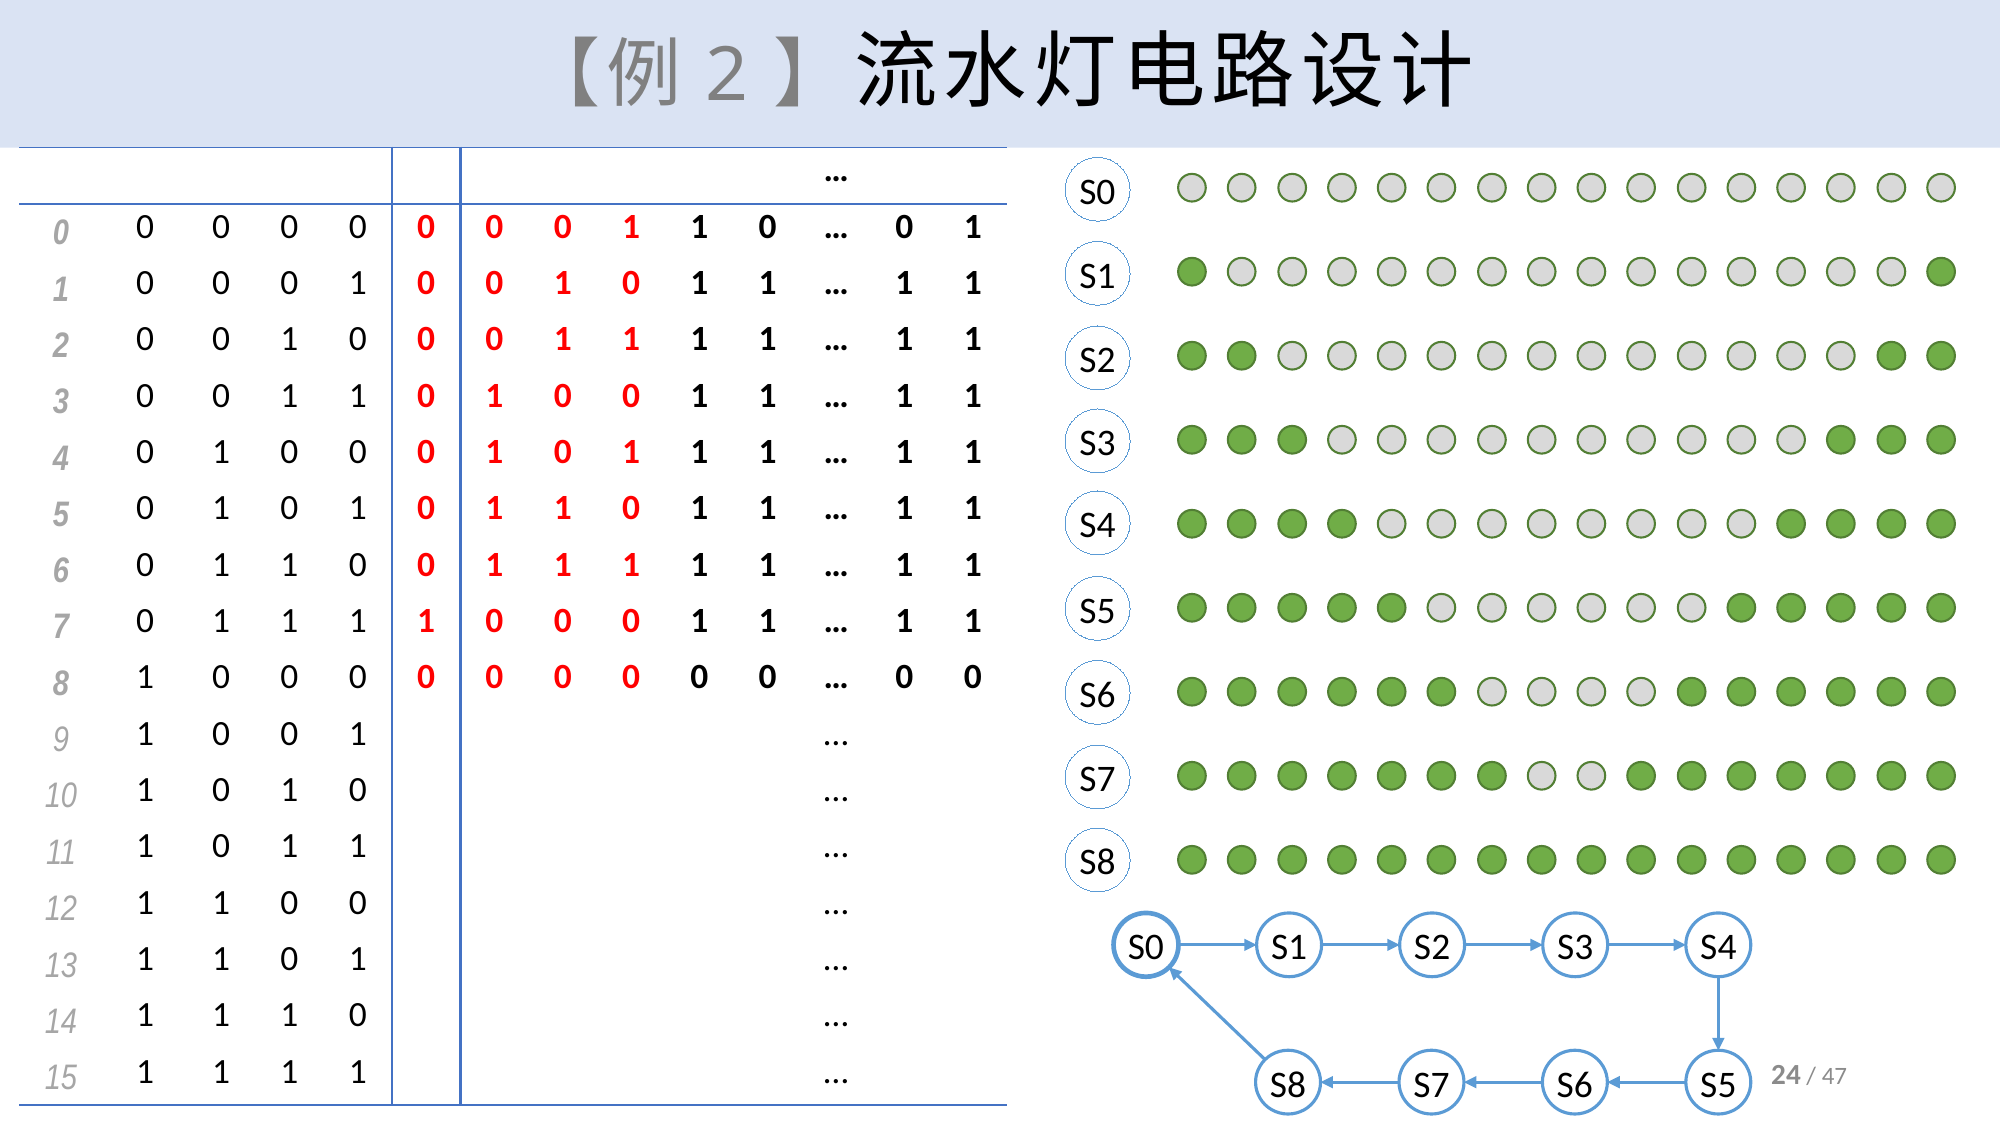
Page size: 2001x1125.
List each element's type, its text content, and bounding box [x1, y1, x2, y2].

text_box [1113, 912, 1751, 1116]
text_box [1065, 157, 1955, 894]
title 【例2】流水灯电路设计 [0, 0, 2000, 148]
slide_number 24 / 47 [1751, 1042, 1863, 1103]
